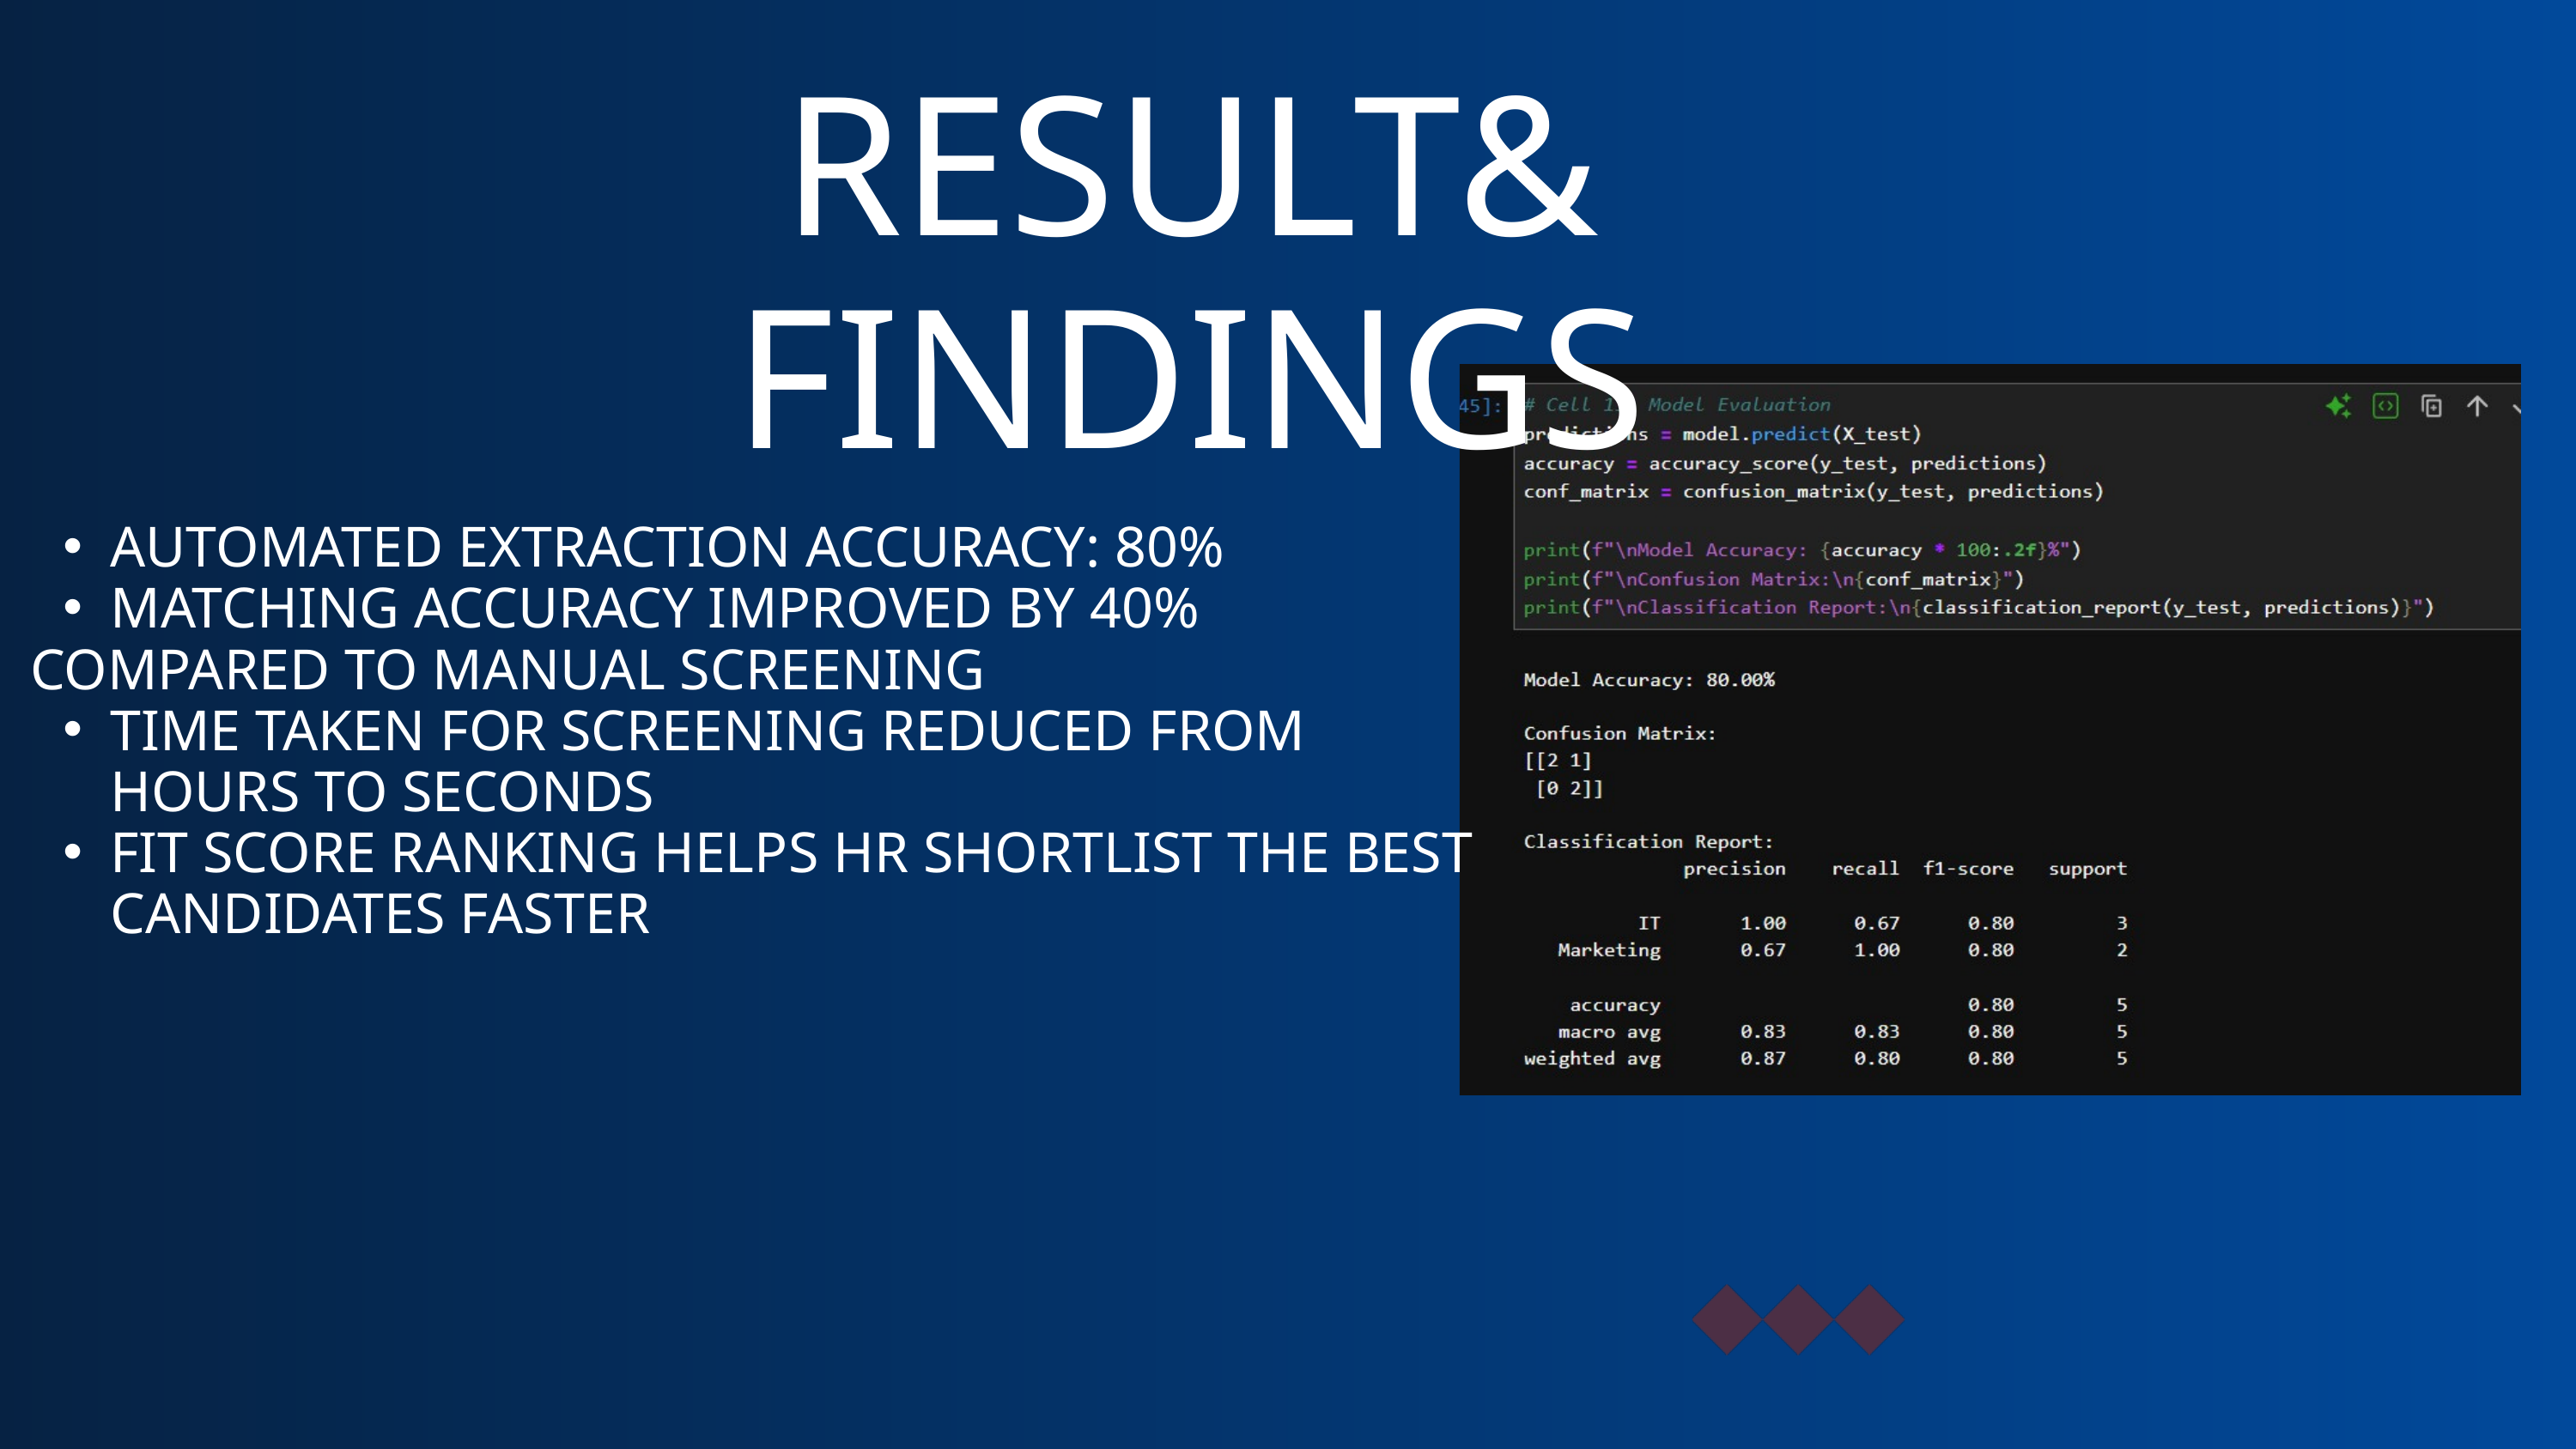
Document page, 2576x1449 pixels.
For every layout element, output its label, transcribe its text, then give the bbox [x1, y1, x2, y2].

text_box AUTOMATED EXTRACTION ACCURACY: 80% MATCHING ACCURACY IMPROVED BY 40% COMPARED TO MANUAL SCREENING TIME TAKEN FOR SCREENING REDUCED FROM HOURS TO SECONDS FIT SCORE RANKING HELPS HR SHORTLIST THE BEST CANDIDATES FASTER [15, 517, 1504, 945]
text_box [1692, 1284, 1905, 1355]
text_box RESULT& FINDINGS [526, 62, 1856, 487]
text_box [1459, 364, 2521, 1095]
